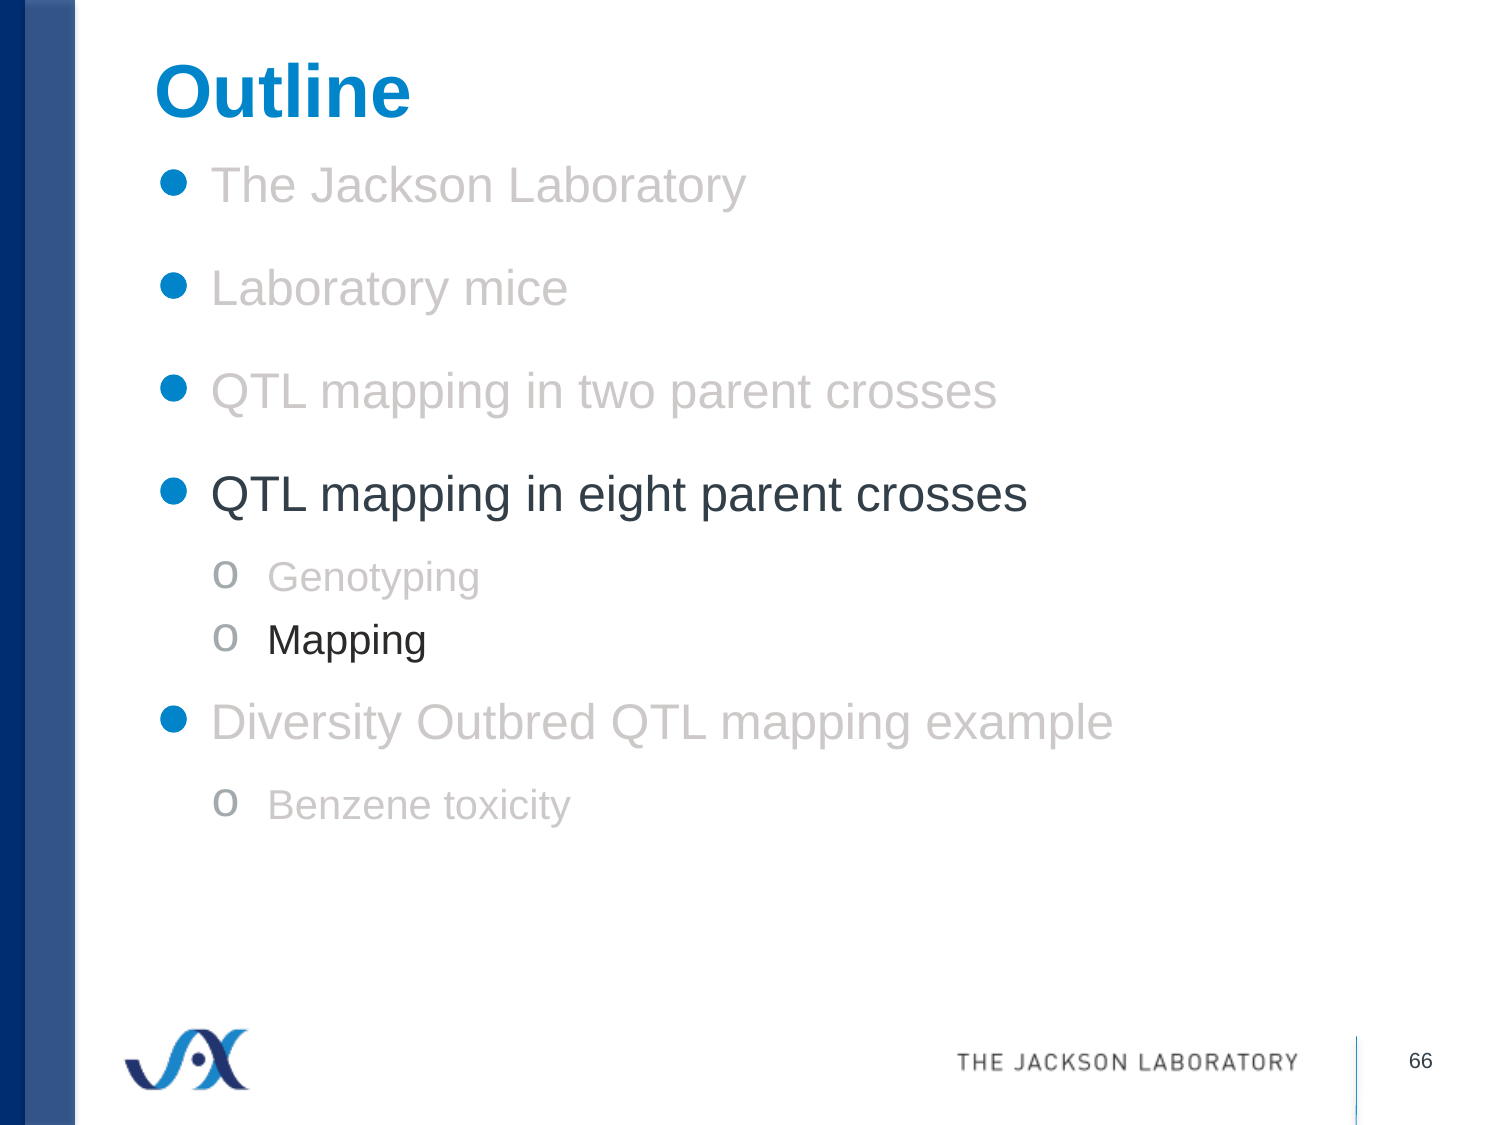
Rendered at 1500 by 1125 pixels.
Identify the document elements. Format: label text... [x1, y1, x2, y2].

picture [154, 163, 193, 202]
picture [154, 699, 193, 739]
picture [957, 1051, 1097, 1076]
picture [110, 1011, 268, 1106]
list The Jackson Laboratory Laboratory mice QTL mapping in two parent crosses QTL mapping in eight parent crosses Genotyping Mapping Diversity Outbred QTL mapping example Benzene toxicity [154, 143, 1448, 1006]
title Outline [154, 45, 1448, 141]
picture [154, 471, 193, 511]
picture [154, 368, 193, 408]
slide_number 66 [1097, 1030, 1448, 1091]
picture [154, 266, 193, 305]
